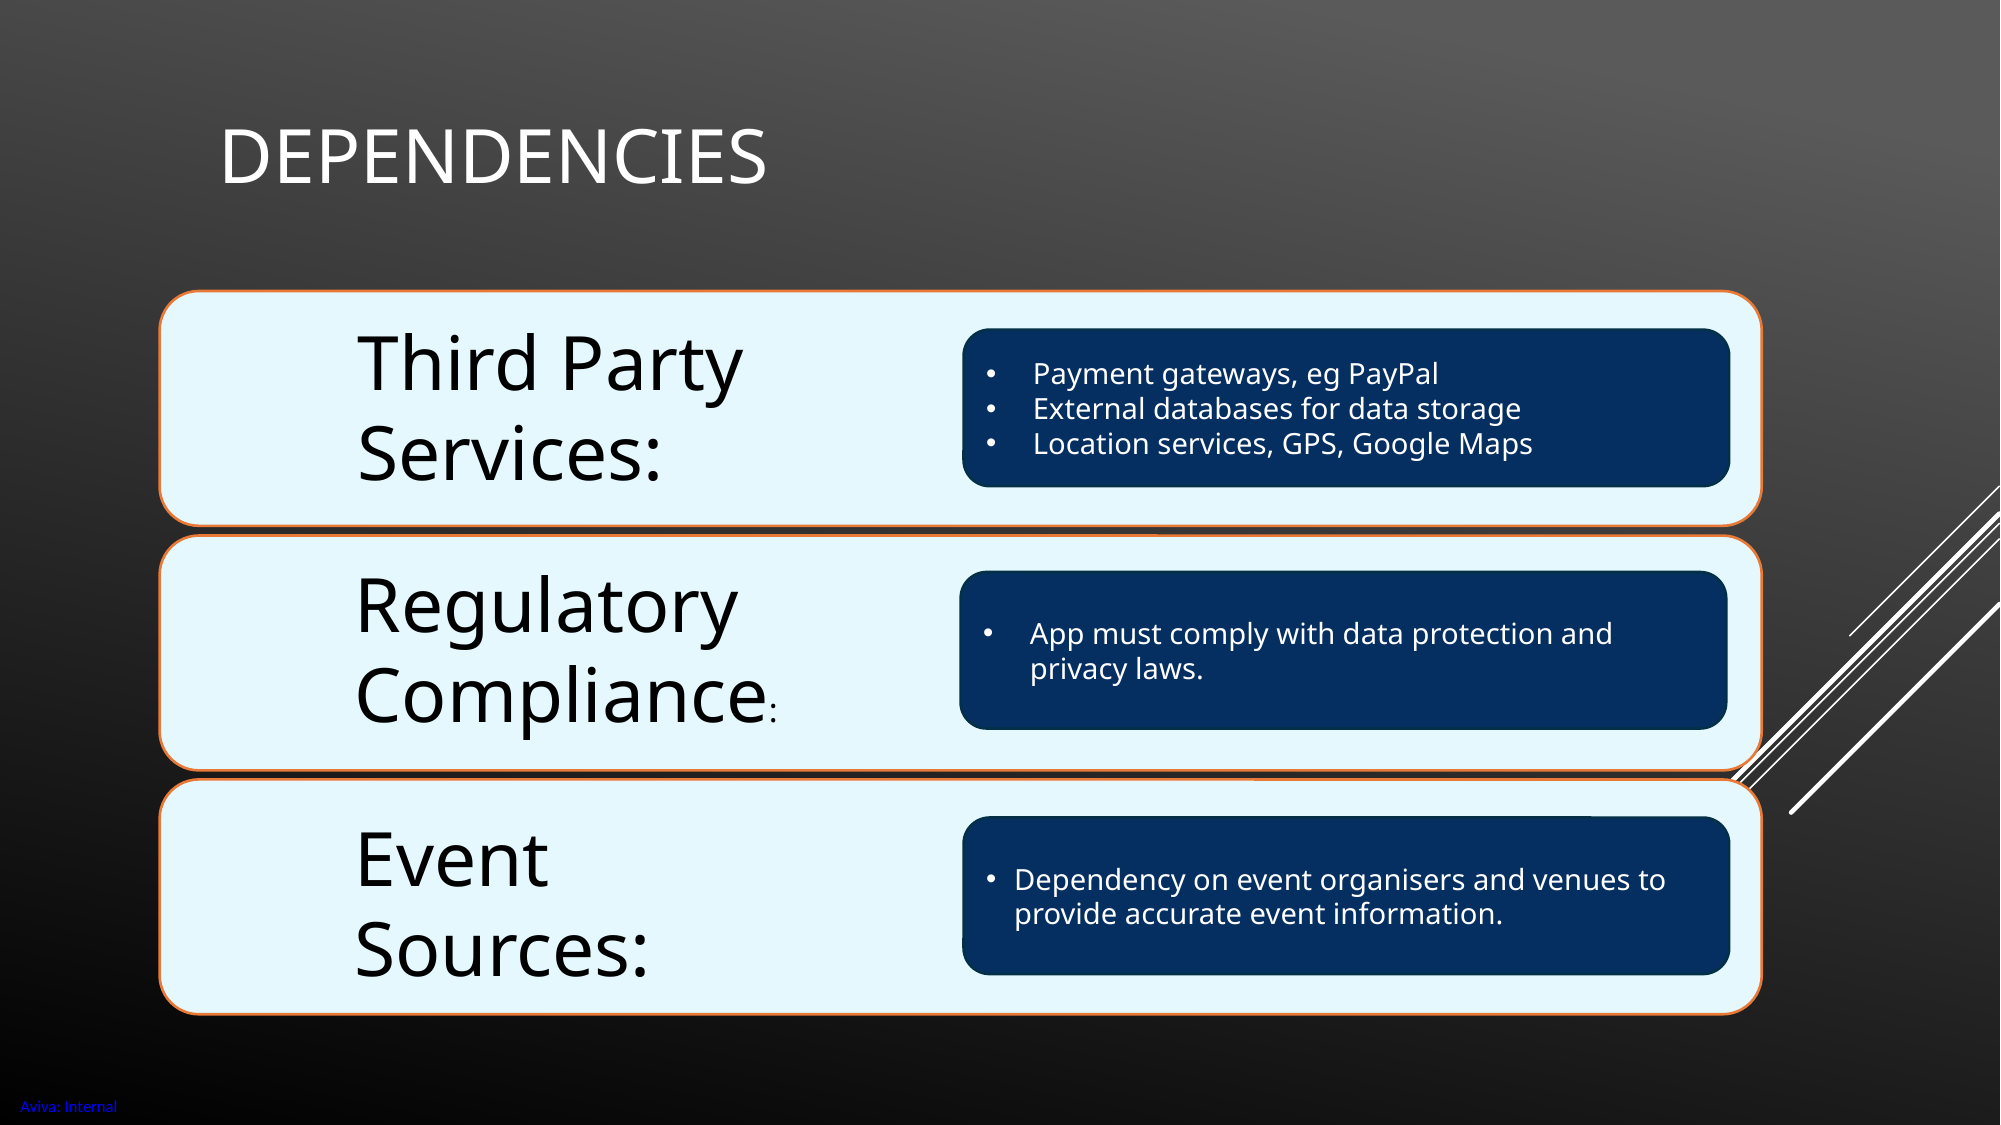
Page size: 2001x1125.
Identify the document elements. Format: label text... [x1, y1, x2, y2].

text_box [871, 534, 1755, 550]
text_box [158, 289, 1764, 528]
text_box [158, 778, 339, 1016]
text_box Event Sources: [339, 804, 1870, 1040]
text_box Dependency on event organisers and venues to provide accurate event information. [962, 816, 1731, 976]
text_box Payment gateways, eg PayPal External databases for data storage Location services, GPS, Google Maps [962, 328, 1731, 488]
title DEPENDENCIES [203, 24, 1919, 284]
text_box Third Party Services: [342, 308, 871, 550]
text_box Regulatory Compliance: [339, 550, 1878, 821]
text_box [158, 534, 342, 772]
text_box App must comply with data protection and privacy laws. [959, 570, 1728, 730]
